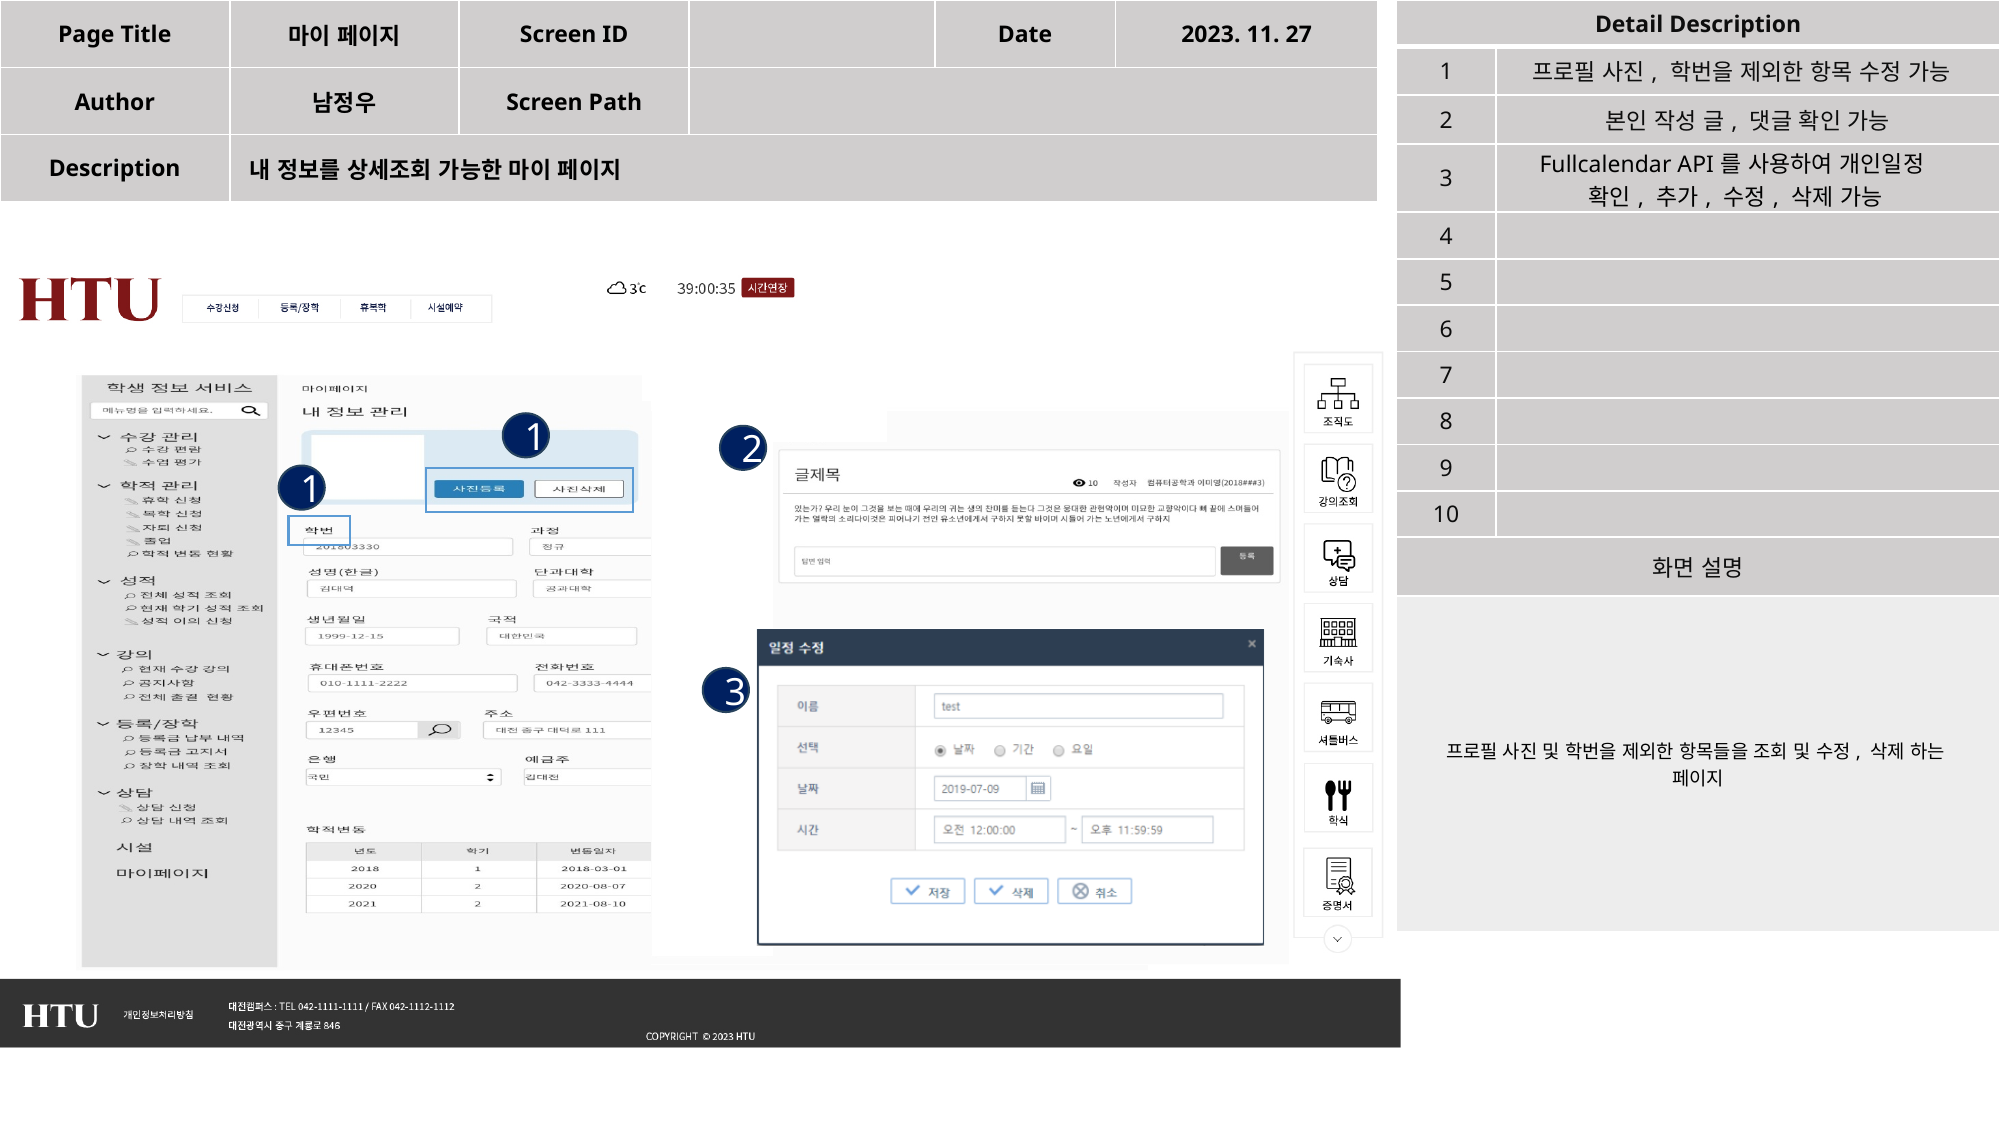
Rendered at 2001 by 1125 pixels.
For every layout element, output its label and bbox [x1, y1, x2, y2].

table_cell [1401, 352, 1495, 397]
table_cell [1497, 492, 1999, 536]
table_cell [1497, 306, 1999, 351]
table_header [460, 1, 688, 67]
table_cell [460, 68, 688, 134]
table_cell [1497, 352, 1999, 397]
table_cell [1397, 145, 1495, 211]
table_header [690, 1, 934, 67]
table_cell [690, 68, 1377, 134]
table_cell [1397, 49, 1495, 94]
table_cell [1, 135, 229, 201]
table_cell [231, 135, 1377, 201]
table_cell [1497, 399, 1999, 444]
table_cell [1401, 597, 1999, 931]
table_cell [1497, 96, 1999, 143]
table_header [231, 1, 458, 67]
table_header [1116, 1, 1377, 67]
table_cell [1497, 145, 1999, 211]
table_cell [1401, 492, 1495, 536]
table_cell [1401, 399, 1495, 444]
table_cell [1401, 538, 1999, 595]
table_cell [1401, 306, 1495, 351]
table_cell [231, 68, 458, 134]
picture [0, 269, 1401, 1050]
table_cell [1397, 213, 1495, 258]
table_cell [1497, 213, 1999, 258]
table_cell [1497, 49, 1999, 94]
table_header [1397, 1, 1999, 44]
table_cell [1397, 260, 1495, 304]
table_cell [1397, 96, 1495, 143]
table_header [936, 1, 1115, 67]
table_cell [1, 68, 229, 134]
table_header [1, 1, 229, 67]
table_cell [1497, 260, 1999, 304]
table_cell [1401, 445, 1495, 490]
table_cell [1497, 445, 1999, 490]
